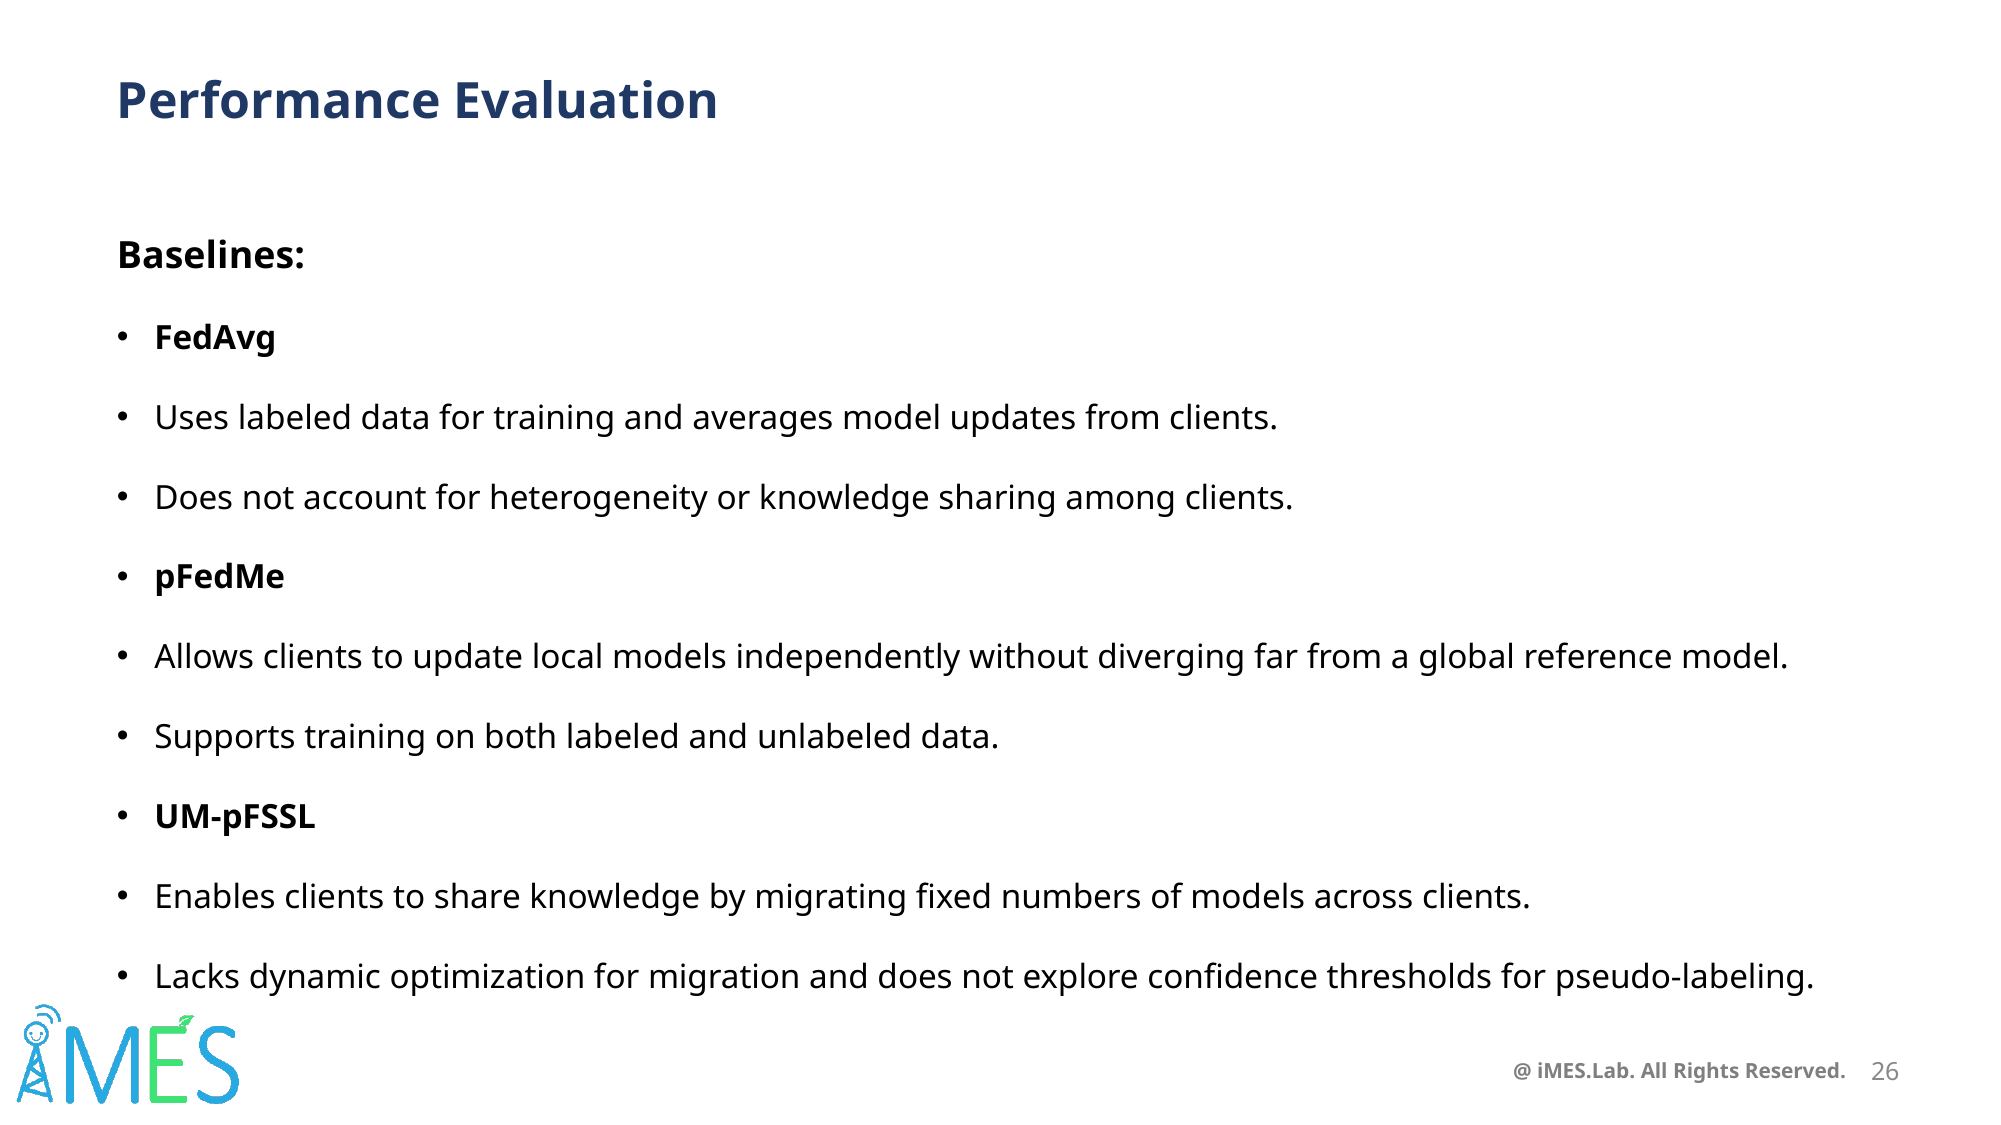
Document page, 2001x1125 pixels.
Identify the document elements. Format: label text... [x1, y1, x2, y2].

text_box Baselines: FedAvg Uses labeled data for training and averages model updates from clients. Does not account for heterogeneity or knowledge sharing among clients. pFedMe Allows clients to update local models independently without diverging far from a global reference model. Supports training on both labeled and unlabeled data. UM-pFSSL Enables clients to share knowledge by migrating fixed numbers of models across clients. Lacks dynamic optimization for migration and does not explore confidence thresholds for pseudo-labeling. [101, 178, 1888, 947]
picture [0, 945, 246, 1125]
title Performance Evaluation [101, 59, 1915, 145]
slide_number 26 [1464, 1042, 1915, 1103]
